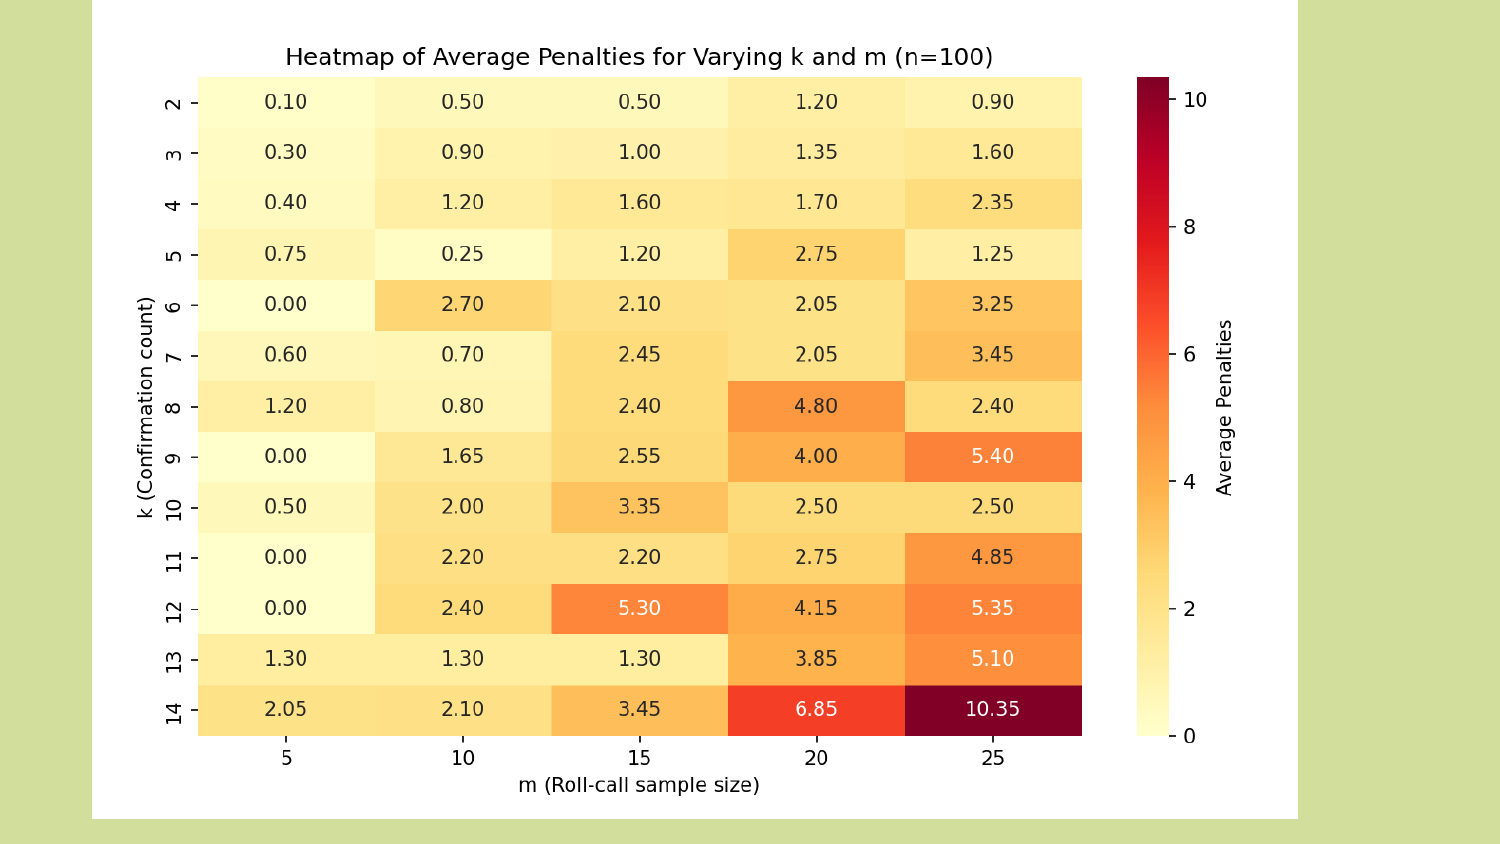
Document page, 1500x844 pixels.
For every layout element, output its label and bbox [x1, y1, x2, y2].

picture [92, 0, 1299, 819]
